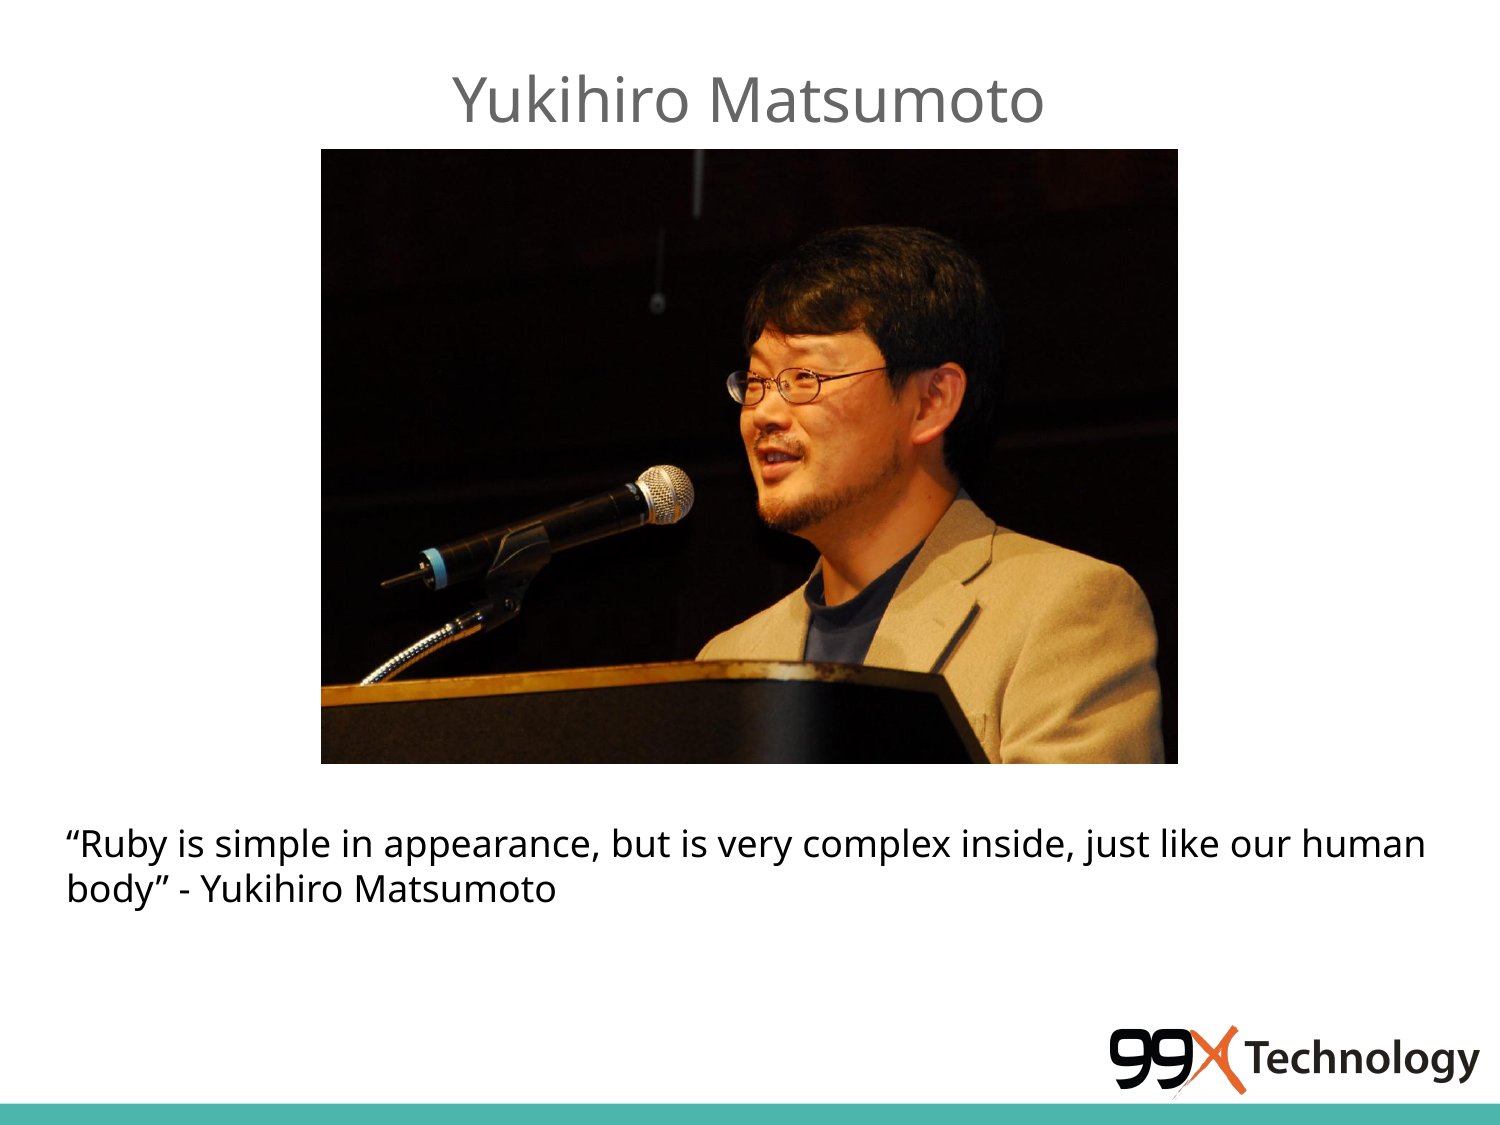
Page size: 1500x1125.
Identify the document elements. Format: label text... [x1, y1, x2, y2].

text_box “Ruby is simple in appearance, but is very complex inside, just like our human body” - Yukihiro Matsumoto [51, 804, 1449, 998]
list Yukihiro Matsumoto [51, 33, 1449, 141]
picture [1110, 1025, 1480, 1101]
picture [321, 149, 1179, 764]
